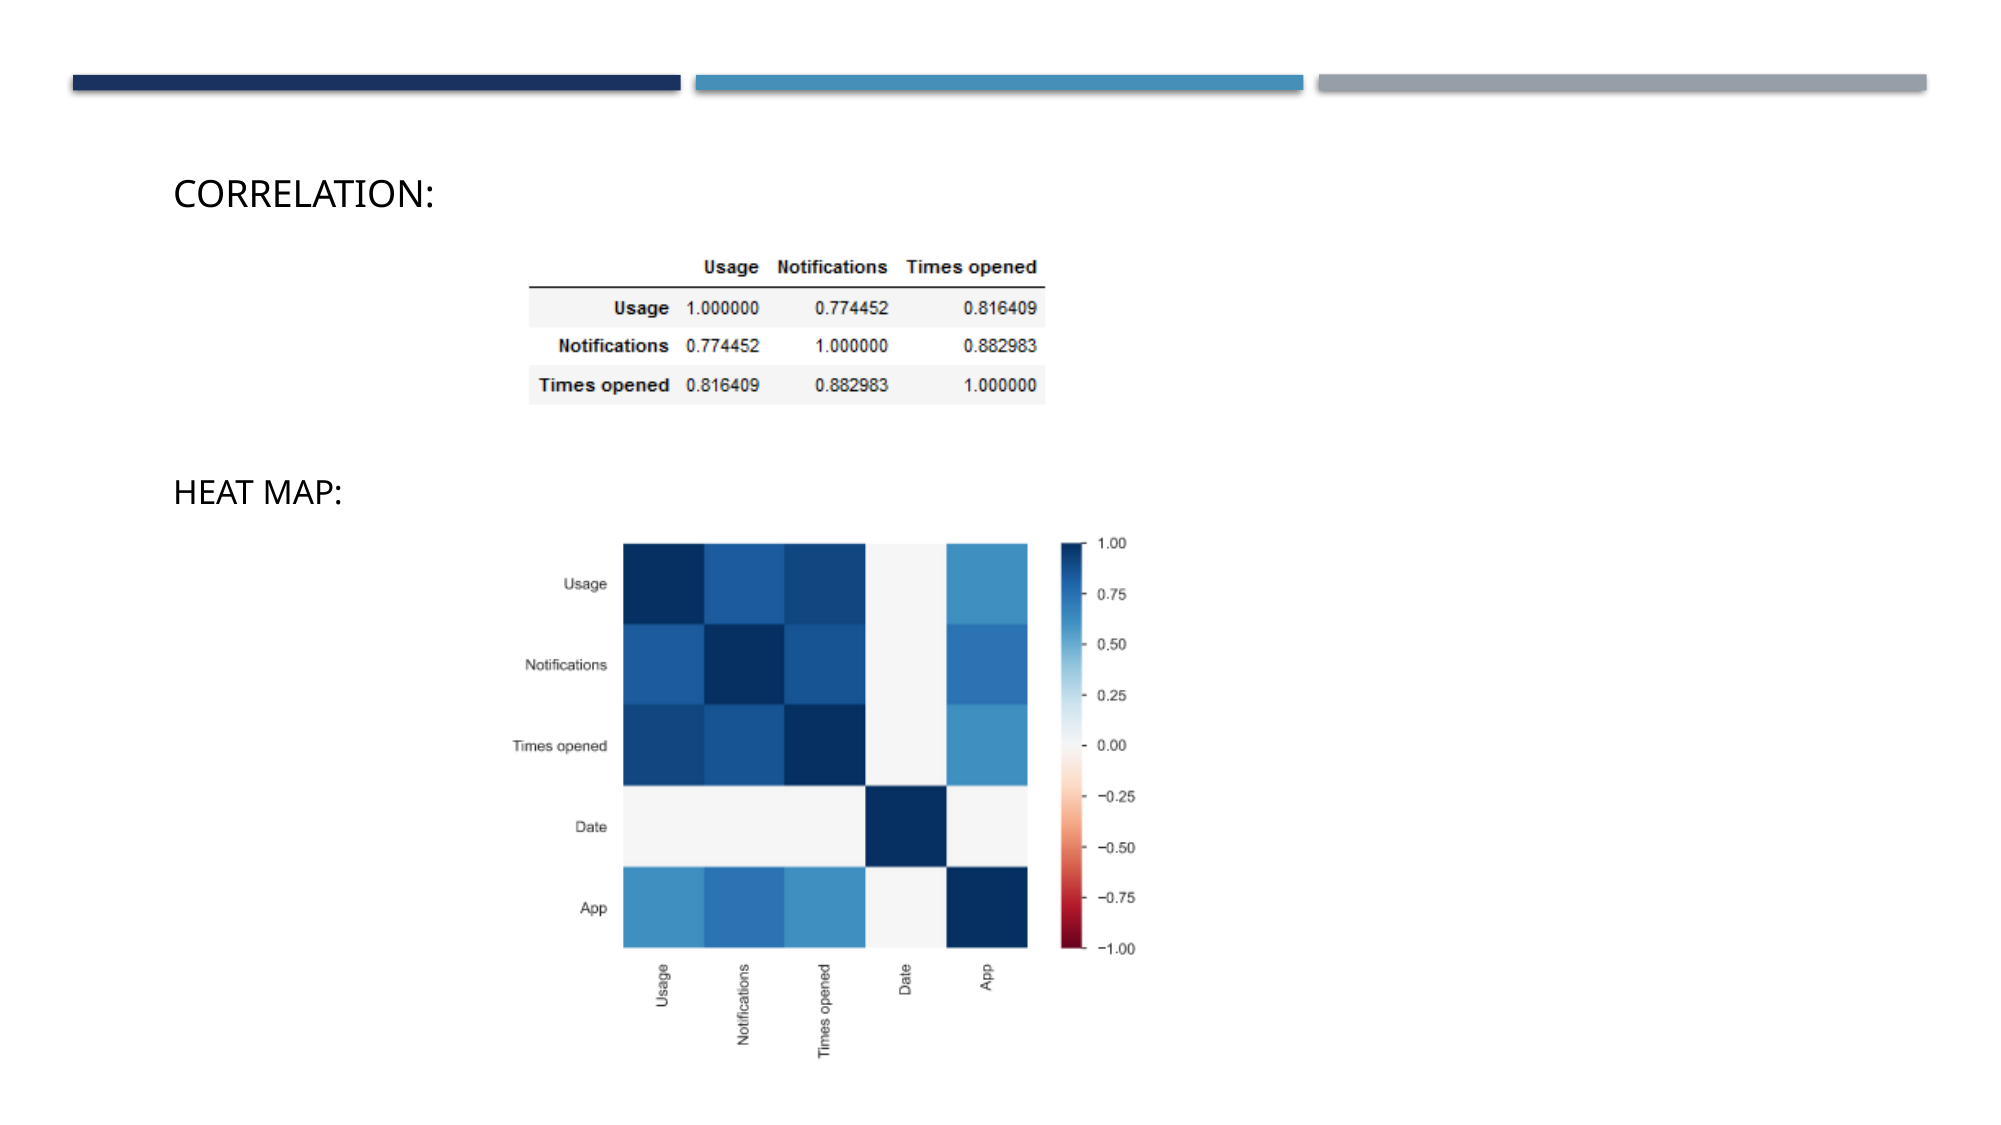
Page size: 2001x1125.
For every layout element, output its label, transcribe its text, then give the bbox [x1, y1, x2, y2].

picture [472, 491, 1165, 1104]
text_box HEAT MAP: [158, 464, 404, 519]
picture [518, 244, 1066, 418]
text_box CORRELATION: [158, 163, 569, 223]
